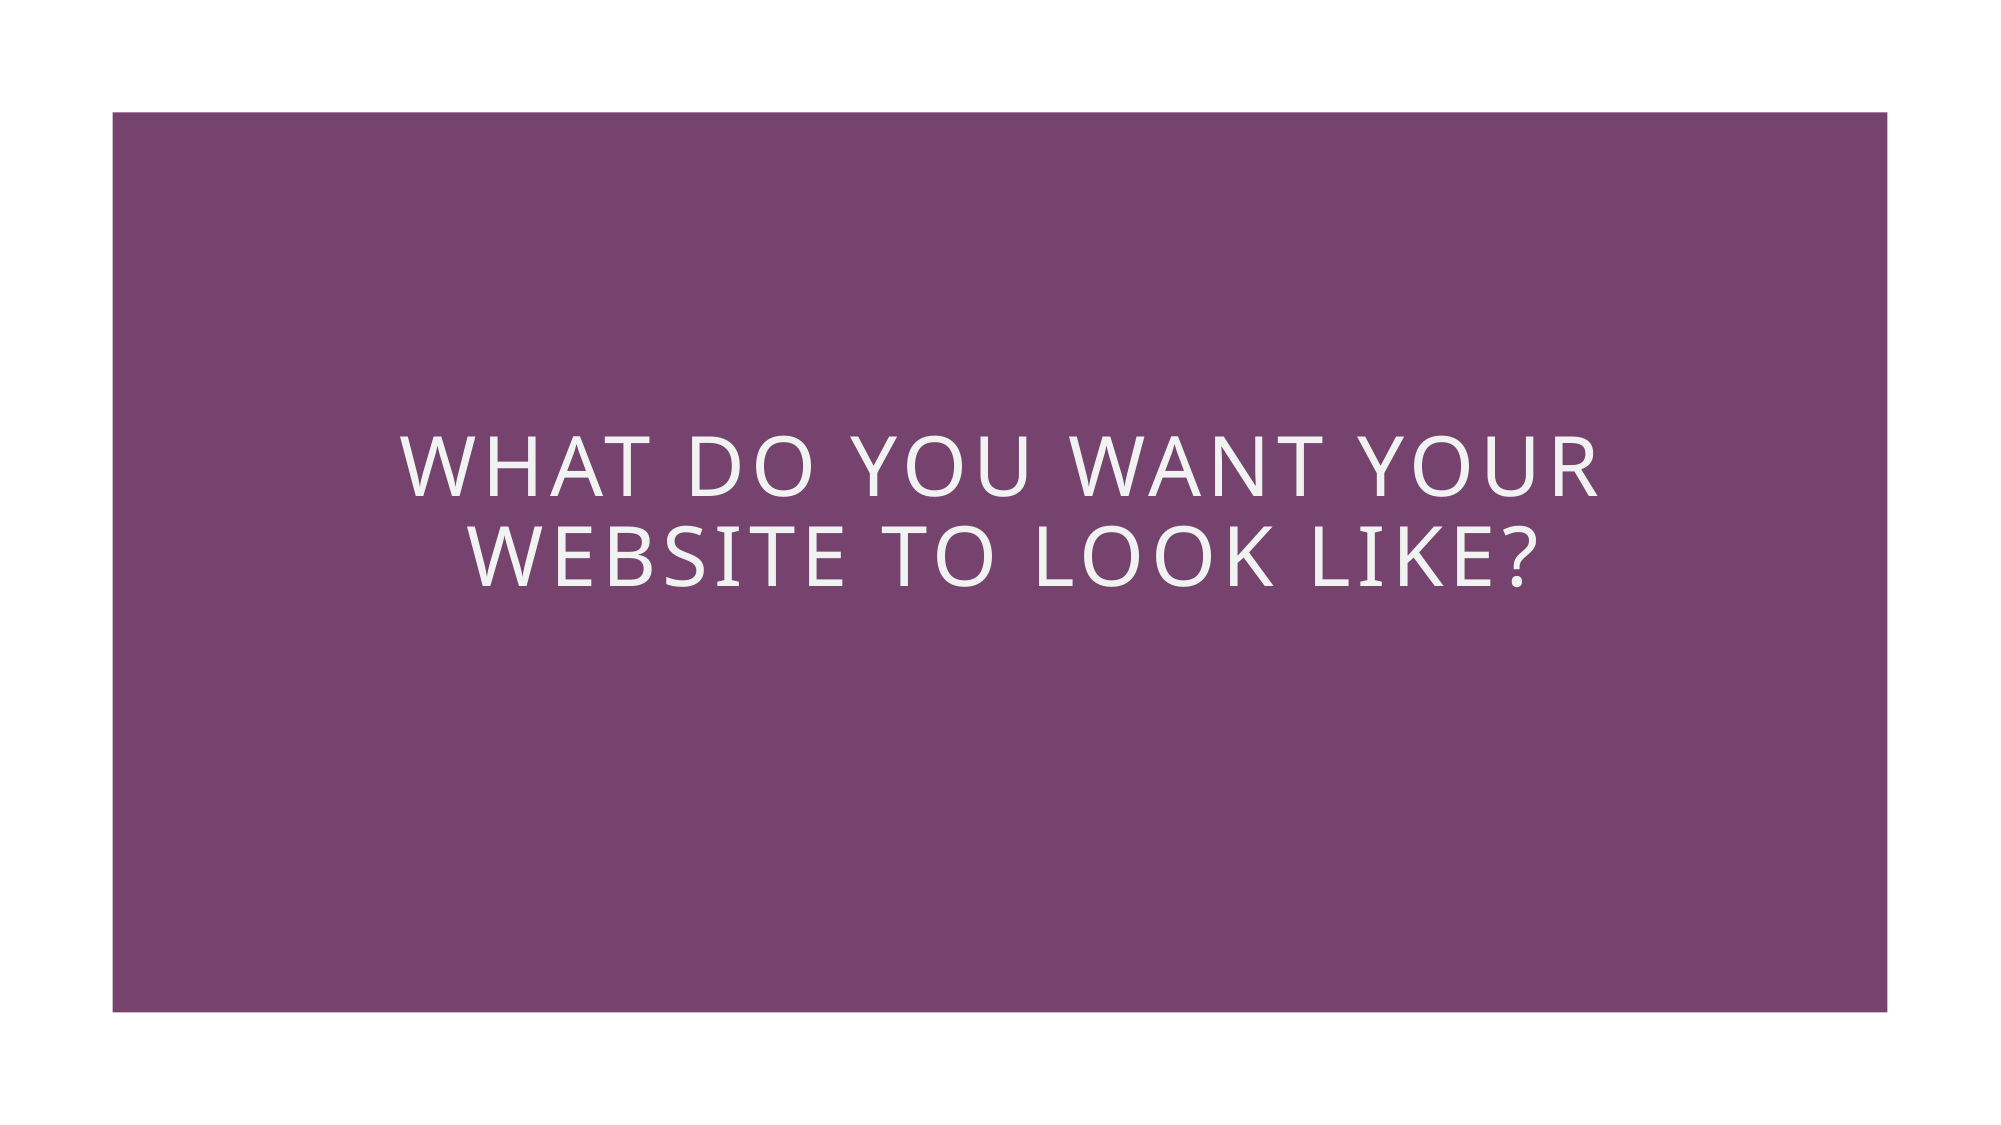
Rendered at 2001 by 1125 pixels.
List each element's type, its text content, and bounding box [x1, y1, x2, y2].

title What Do you want your website to look like? [337, 224, 1669, 612]
text_box [0, 0, 2000, 1125]
text_box [111, 111, 1888, 1013]
